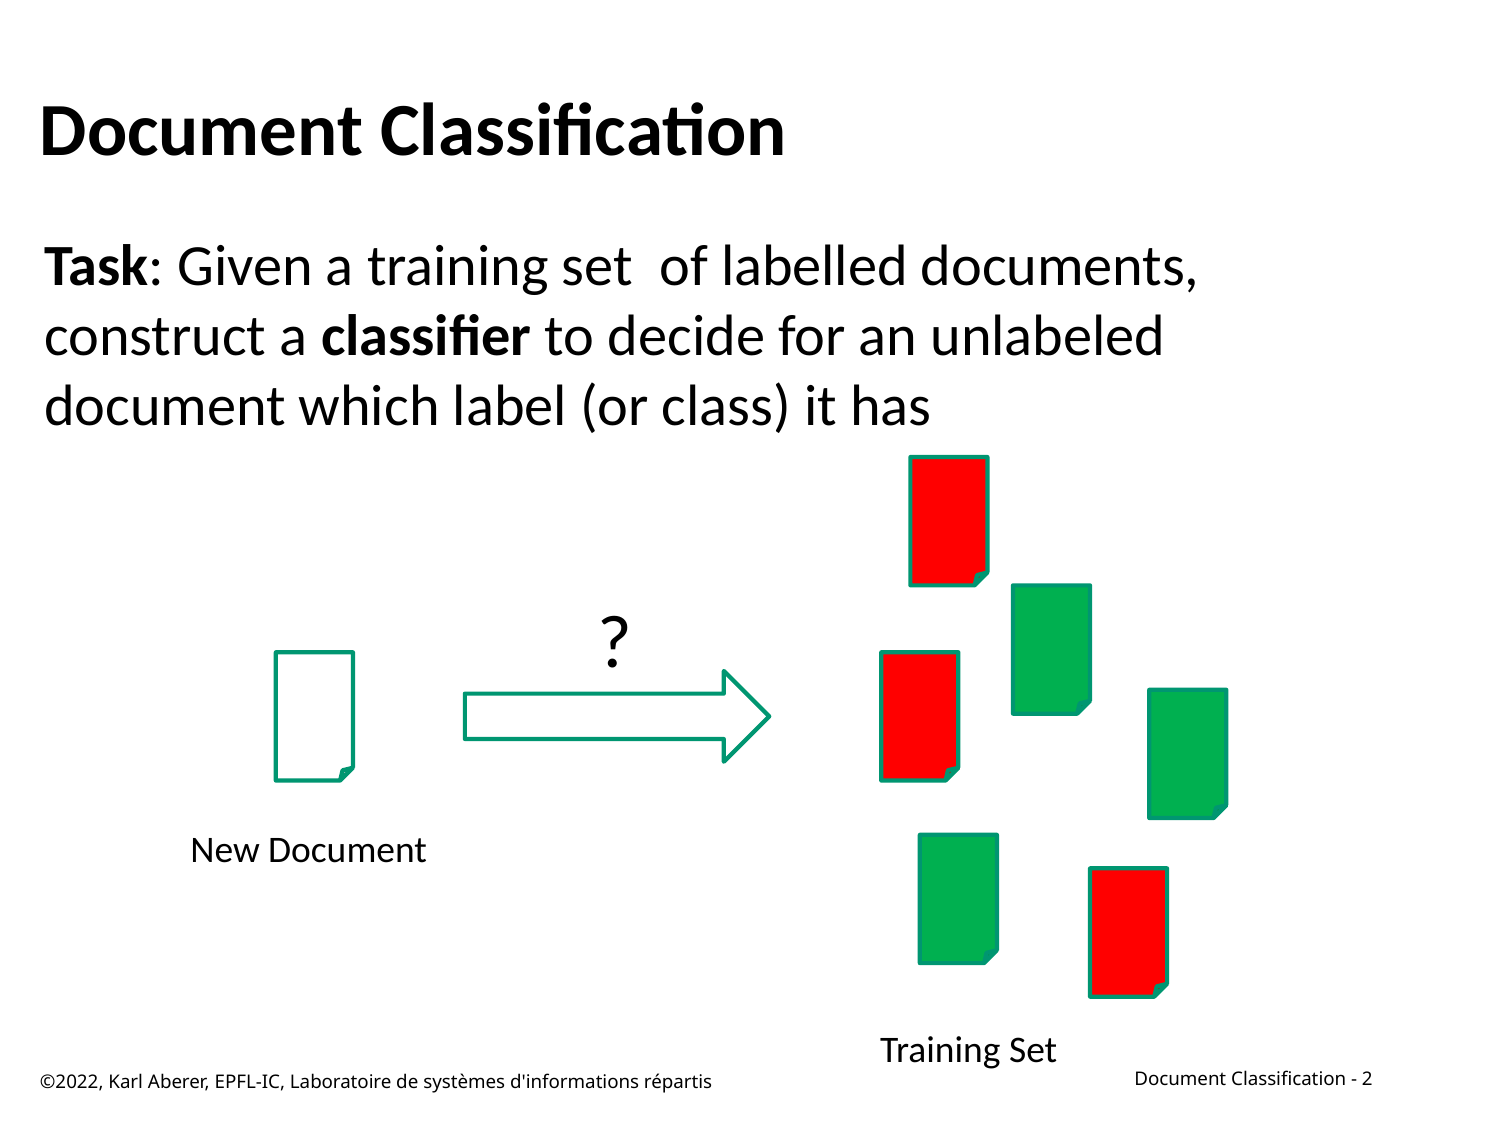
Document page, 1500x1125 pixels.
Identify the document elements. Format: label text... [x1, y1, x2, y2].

text_box ? [582, 585, 647, 691]
text_box [273, 650, 356, 783]
text_box [462, 668, 772, 764]
text_box [1010, 583, 1093, 716]
title Document Classification [24, 49, 1388, 201]
text_box [917, 832, 1000, 966]
text_box [879, 650, 961, 783]
text_box New Document [175, 818, 442, 878]
text_box [908, 454, 990, 588]
footer ©2022, Karl Aberer, EPFL-IC, Laboratoire de systèmes d'informations répartis [24, 1062, 988, 1101]
text_box [1147, 687, 1229, 821]
text_box [1087, 866, 1170, 999]
